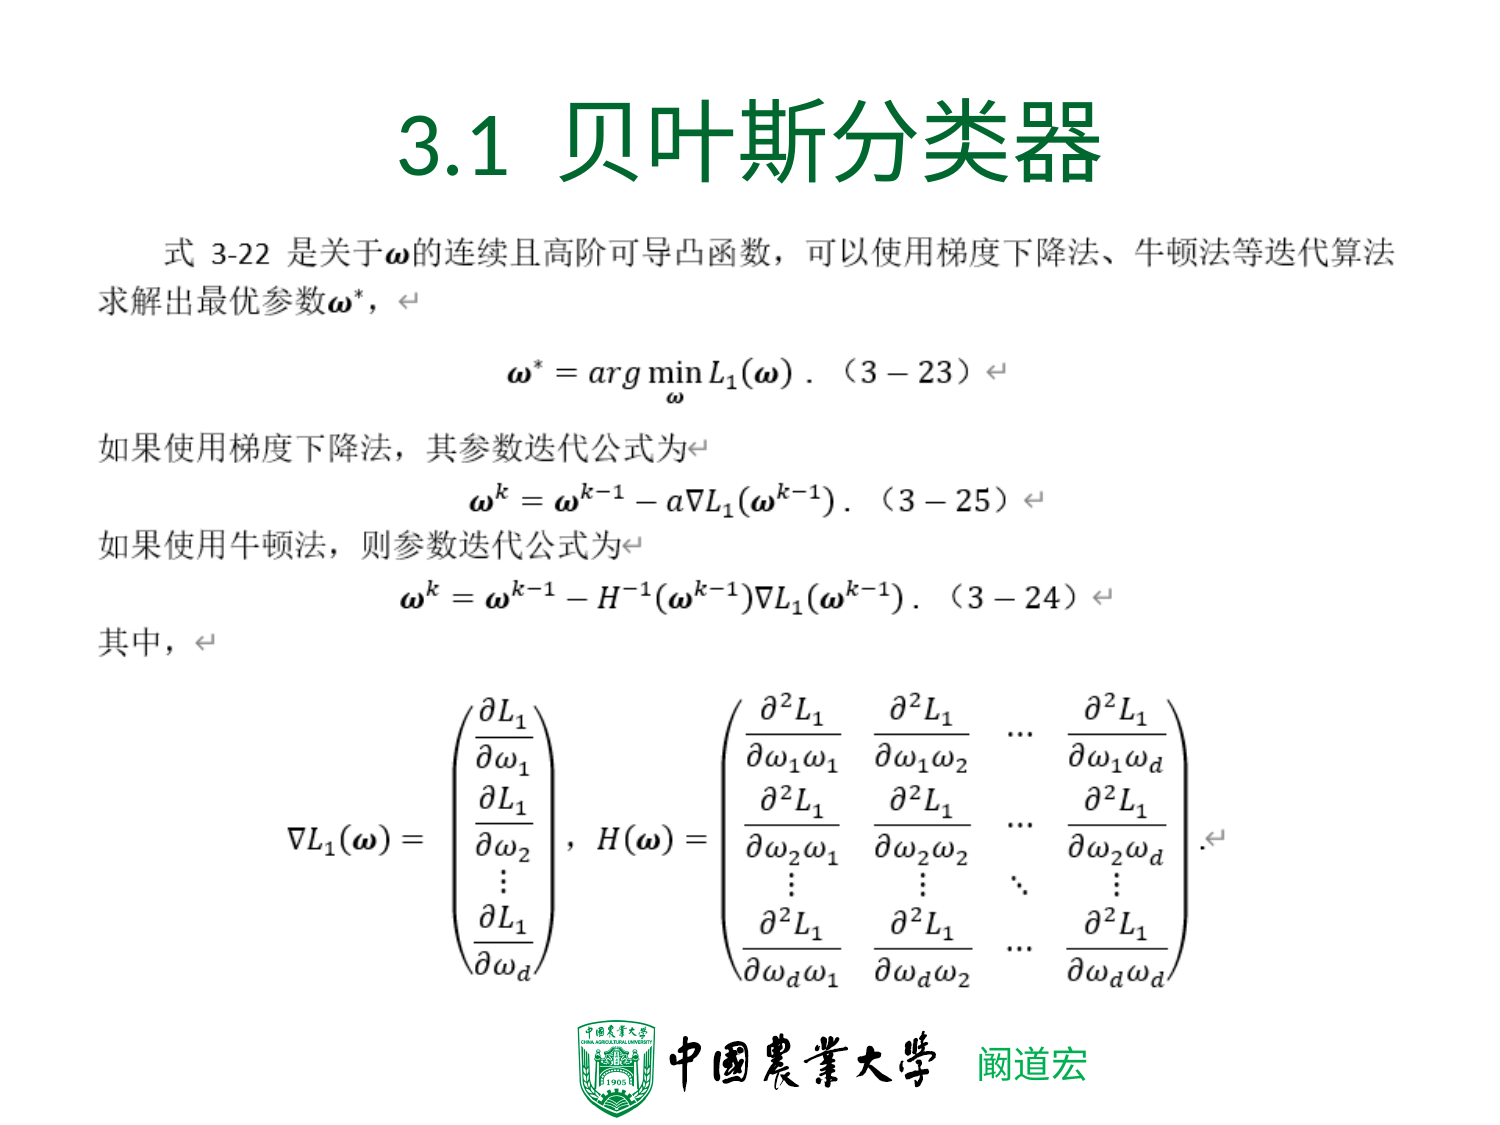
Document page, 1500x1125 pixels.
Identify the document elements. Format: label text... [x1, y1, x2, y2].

picture [573, 1016, 939, 1119]
picture [91, 225, 1409, 1000]
title 3.1 贝叶斯分类器 [75, 45, 1425, 233]
